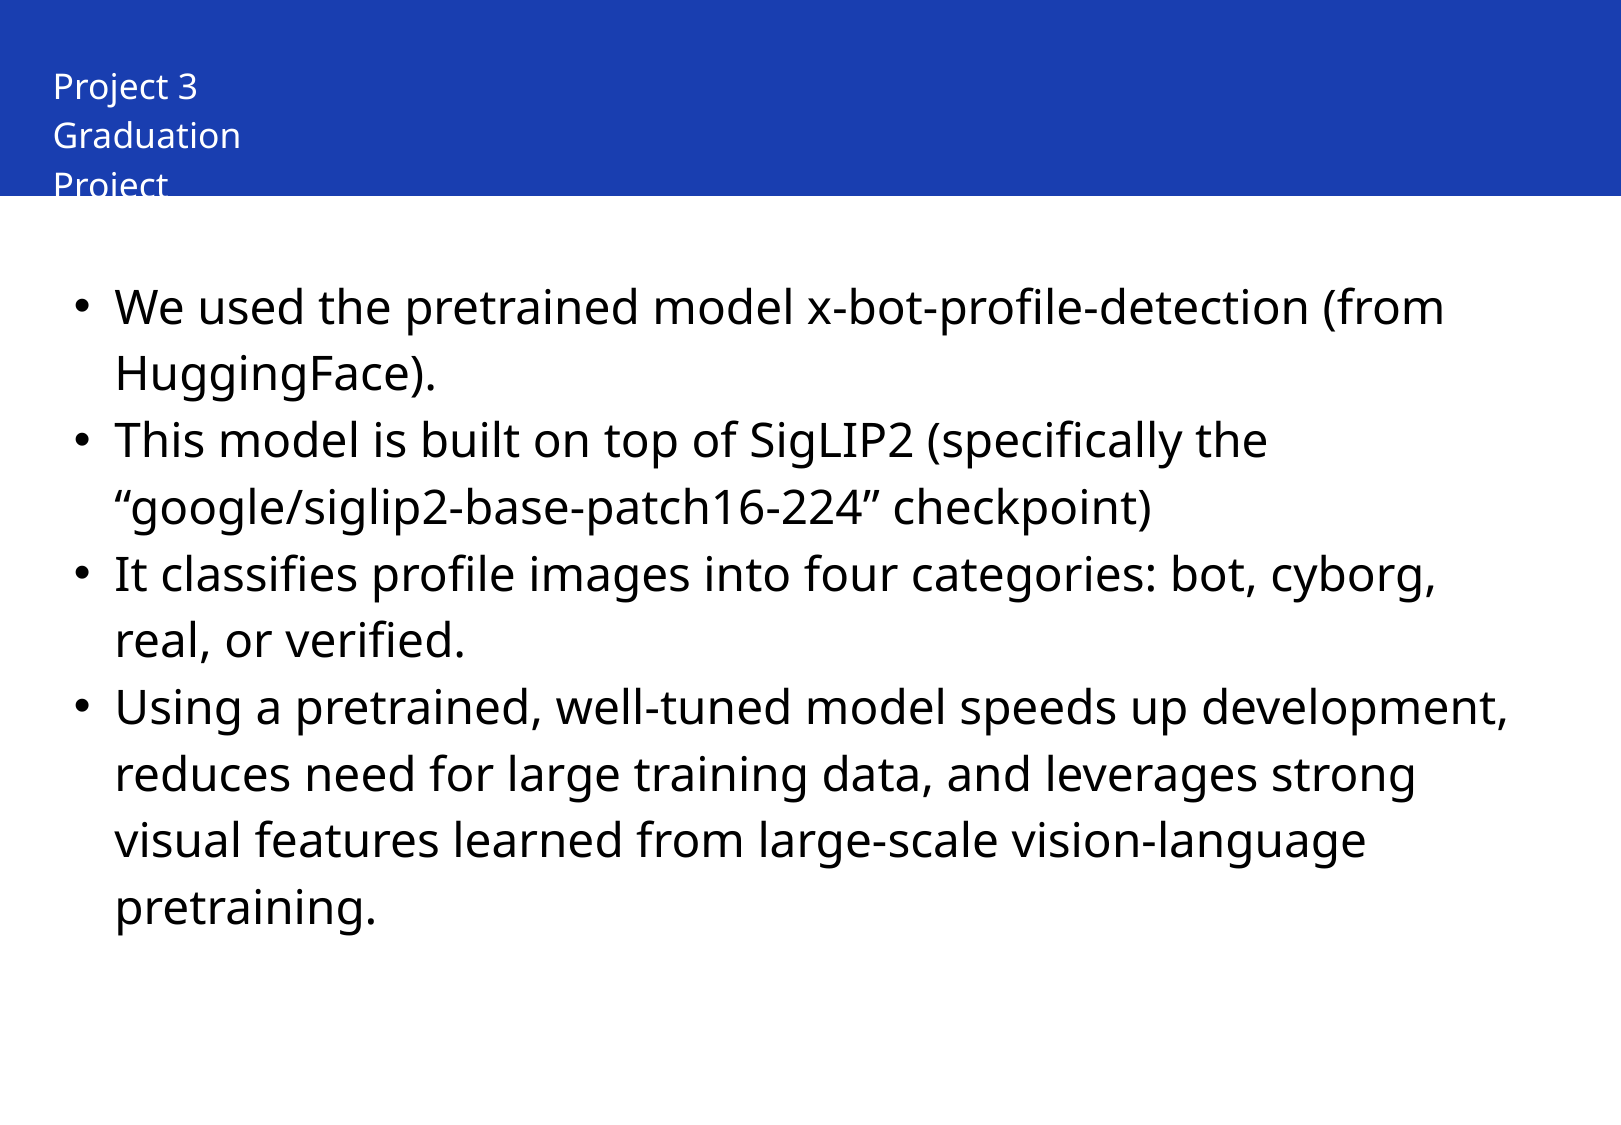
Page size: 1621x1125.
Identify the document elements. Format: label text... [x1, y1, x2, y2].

text_box We used the pretrained model x-bot-profile-detection (from HuggingFace). This model is built on top of SigLIP2 (specifically the “google/siglip2-base-patch16-224” checkpoint) It classifies profile images into four categories: bot, cyborg, real, or verified. Using a pretrained, well-tuned model speeds up development, reduces need for large training data, and leverages strong visual features learned from large-scale vision-language pretraining. [33, 266, 1526, 1001]
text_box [0, 0, 1621, 197]
